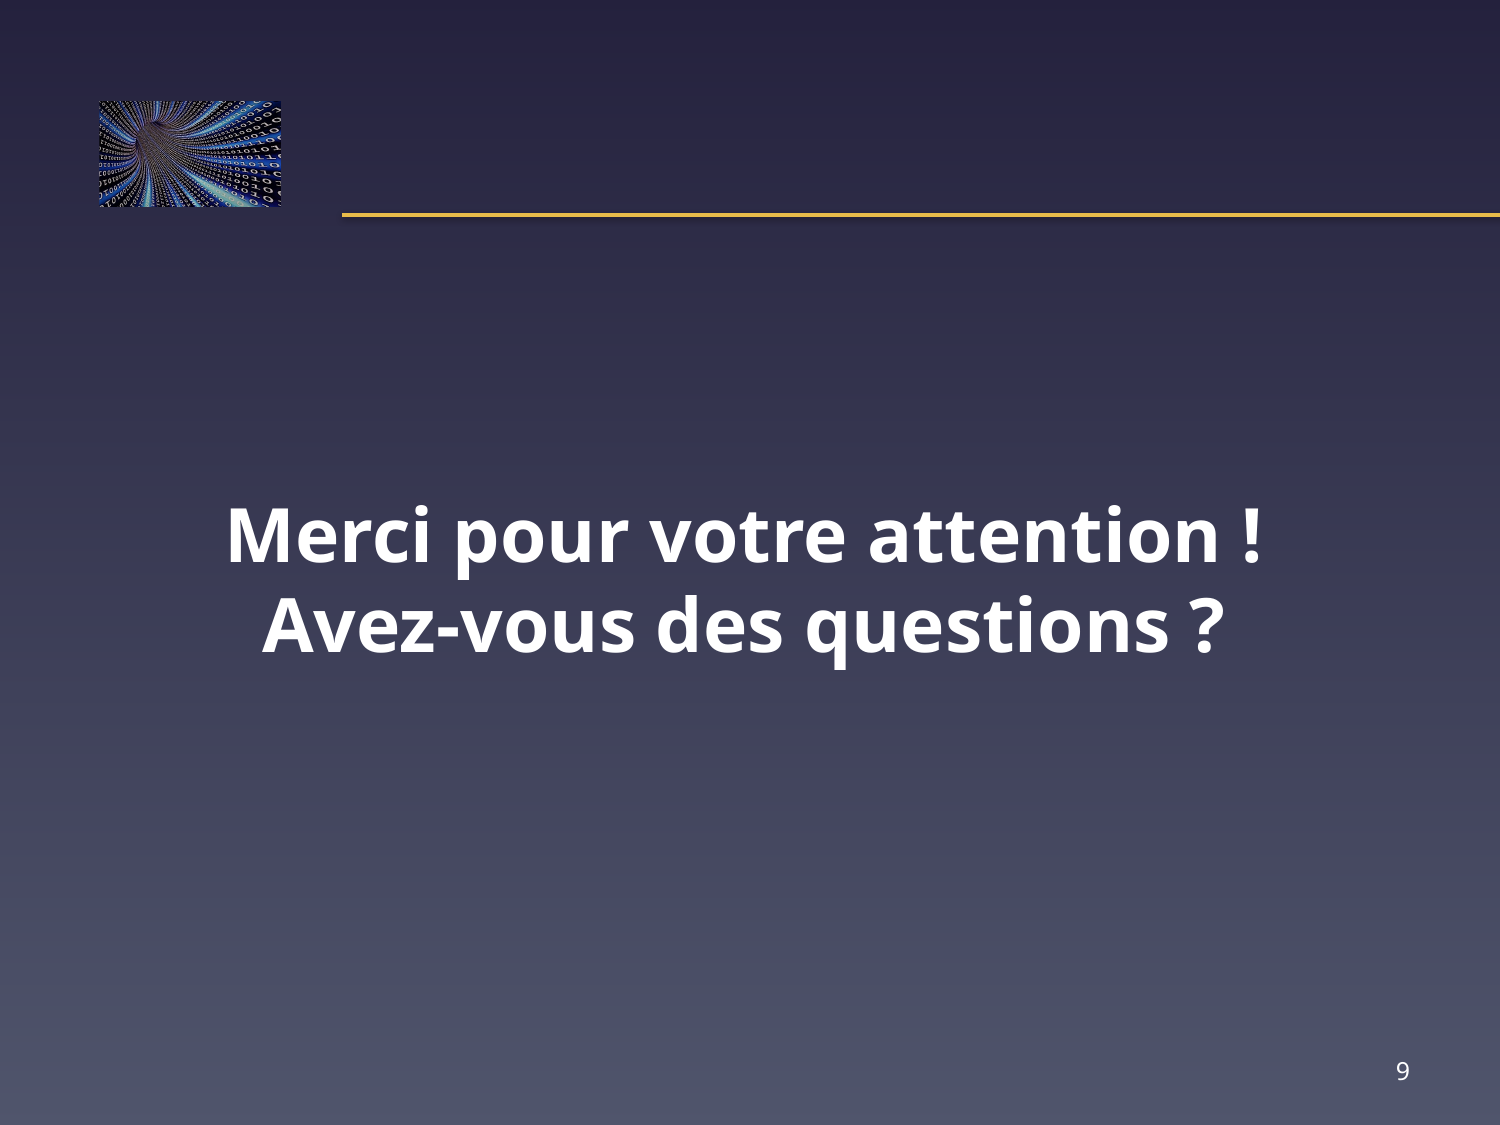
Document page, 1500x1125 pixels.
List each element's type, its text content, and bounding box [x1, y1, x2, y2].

picture [99, 101, 281, 207]
text_box Merci pour votre attention ! Avez-vous des questions ? [63, 480, 1425, 676]
slide_number 9 [1074, 1042, 1425, 1103]
